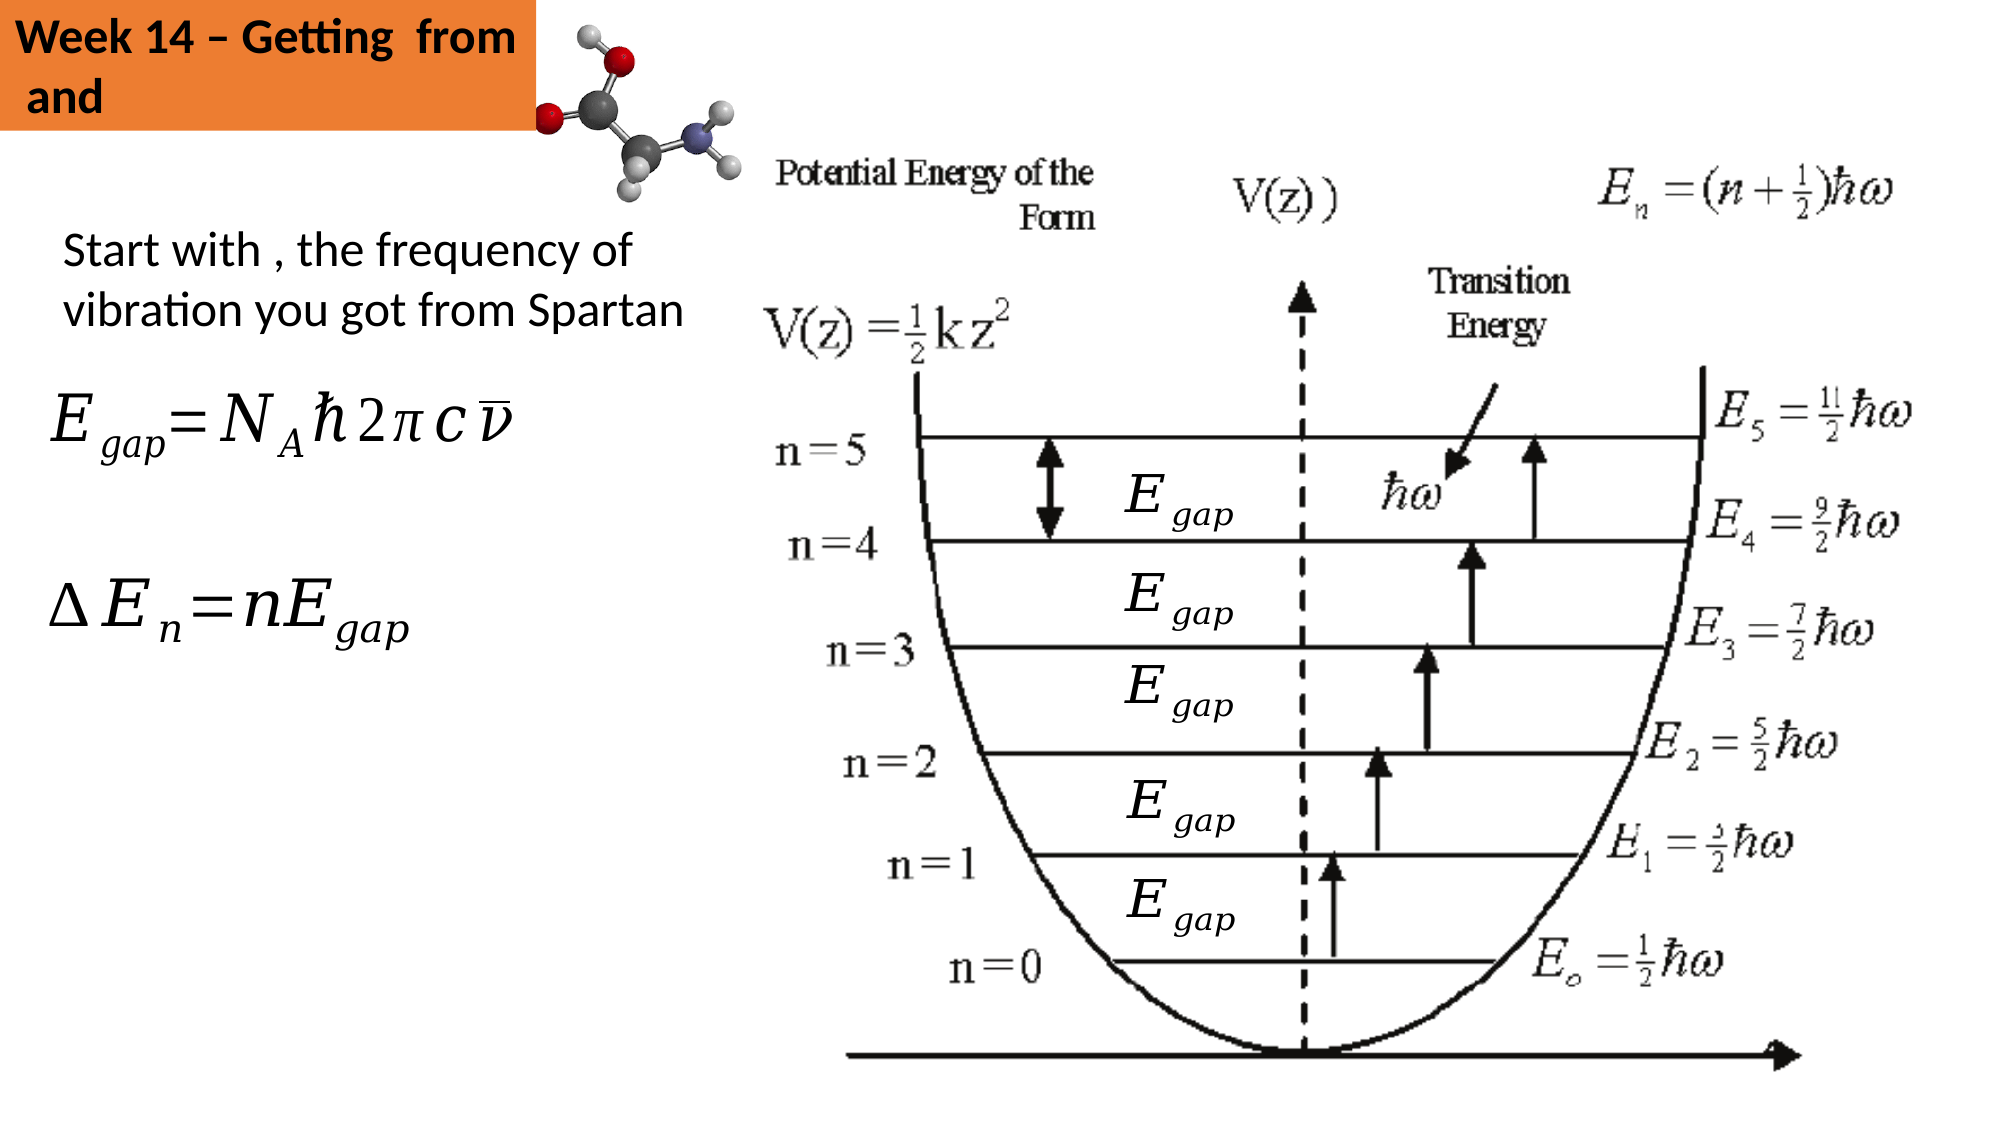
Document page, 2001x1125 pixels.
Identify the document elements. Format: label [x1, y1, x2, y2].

text_box [48, 20, 753, 346]
text_box [1122, 466, 1236, 938]
text_box [48, 384, 659, 836]
picture [729, 125, 1978, 1088]
